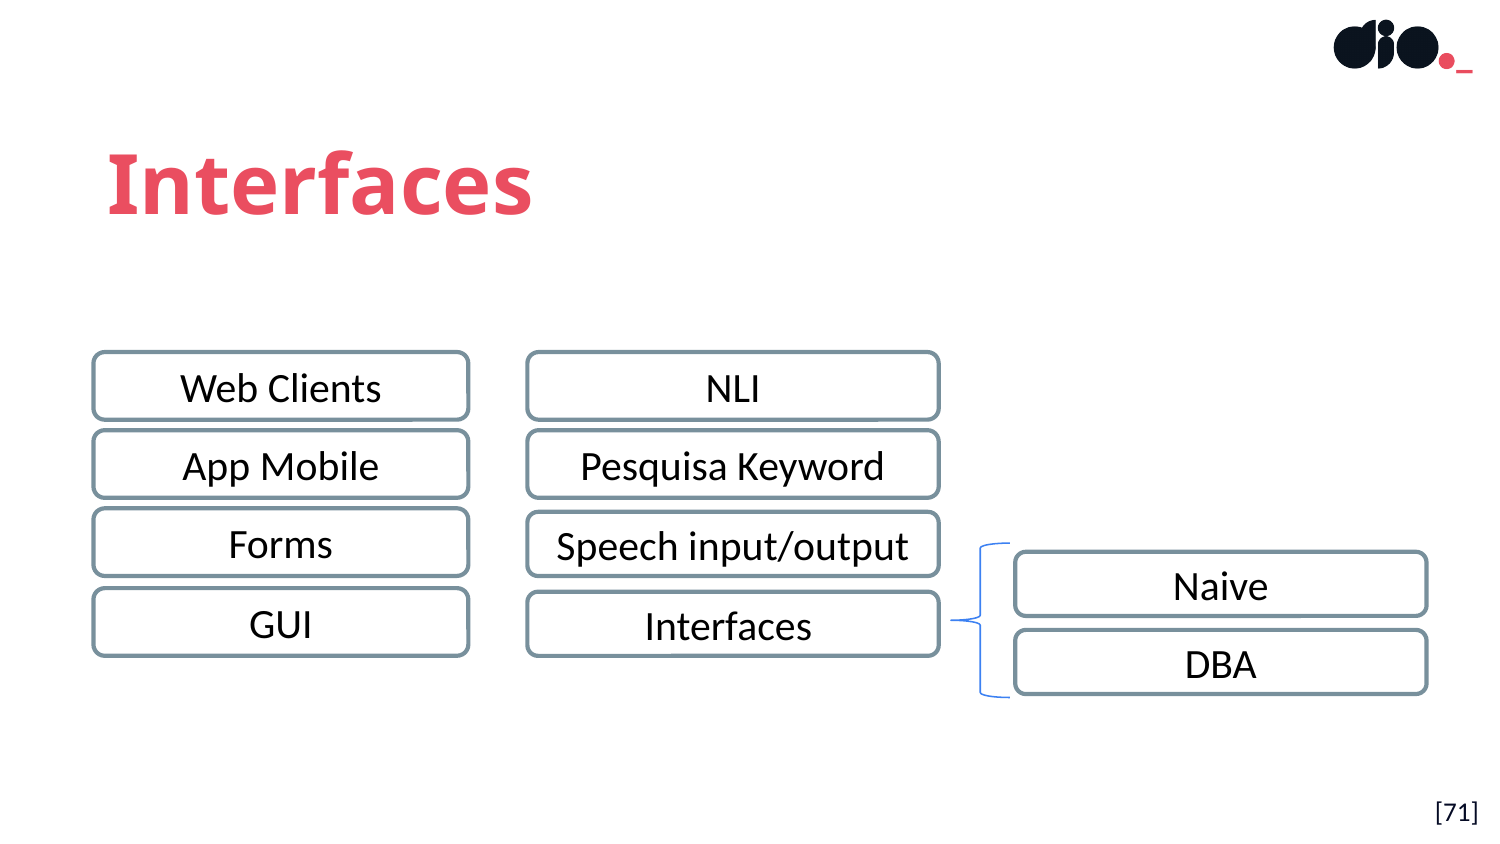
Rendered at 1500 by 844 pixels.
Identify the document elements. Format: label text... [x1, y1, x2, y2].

text_box Interfaces [92, 104, 1408, 243]
picture [1333, 19, 1473, 74]
slide_number [<número>] [1403, 779, 1494, 844]
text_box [93, 351, 1427, 698]
